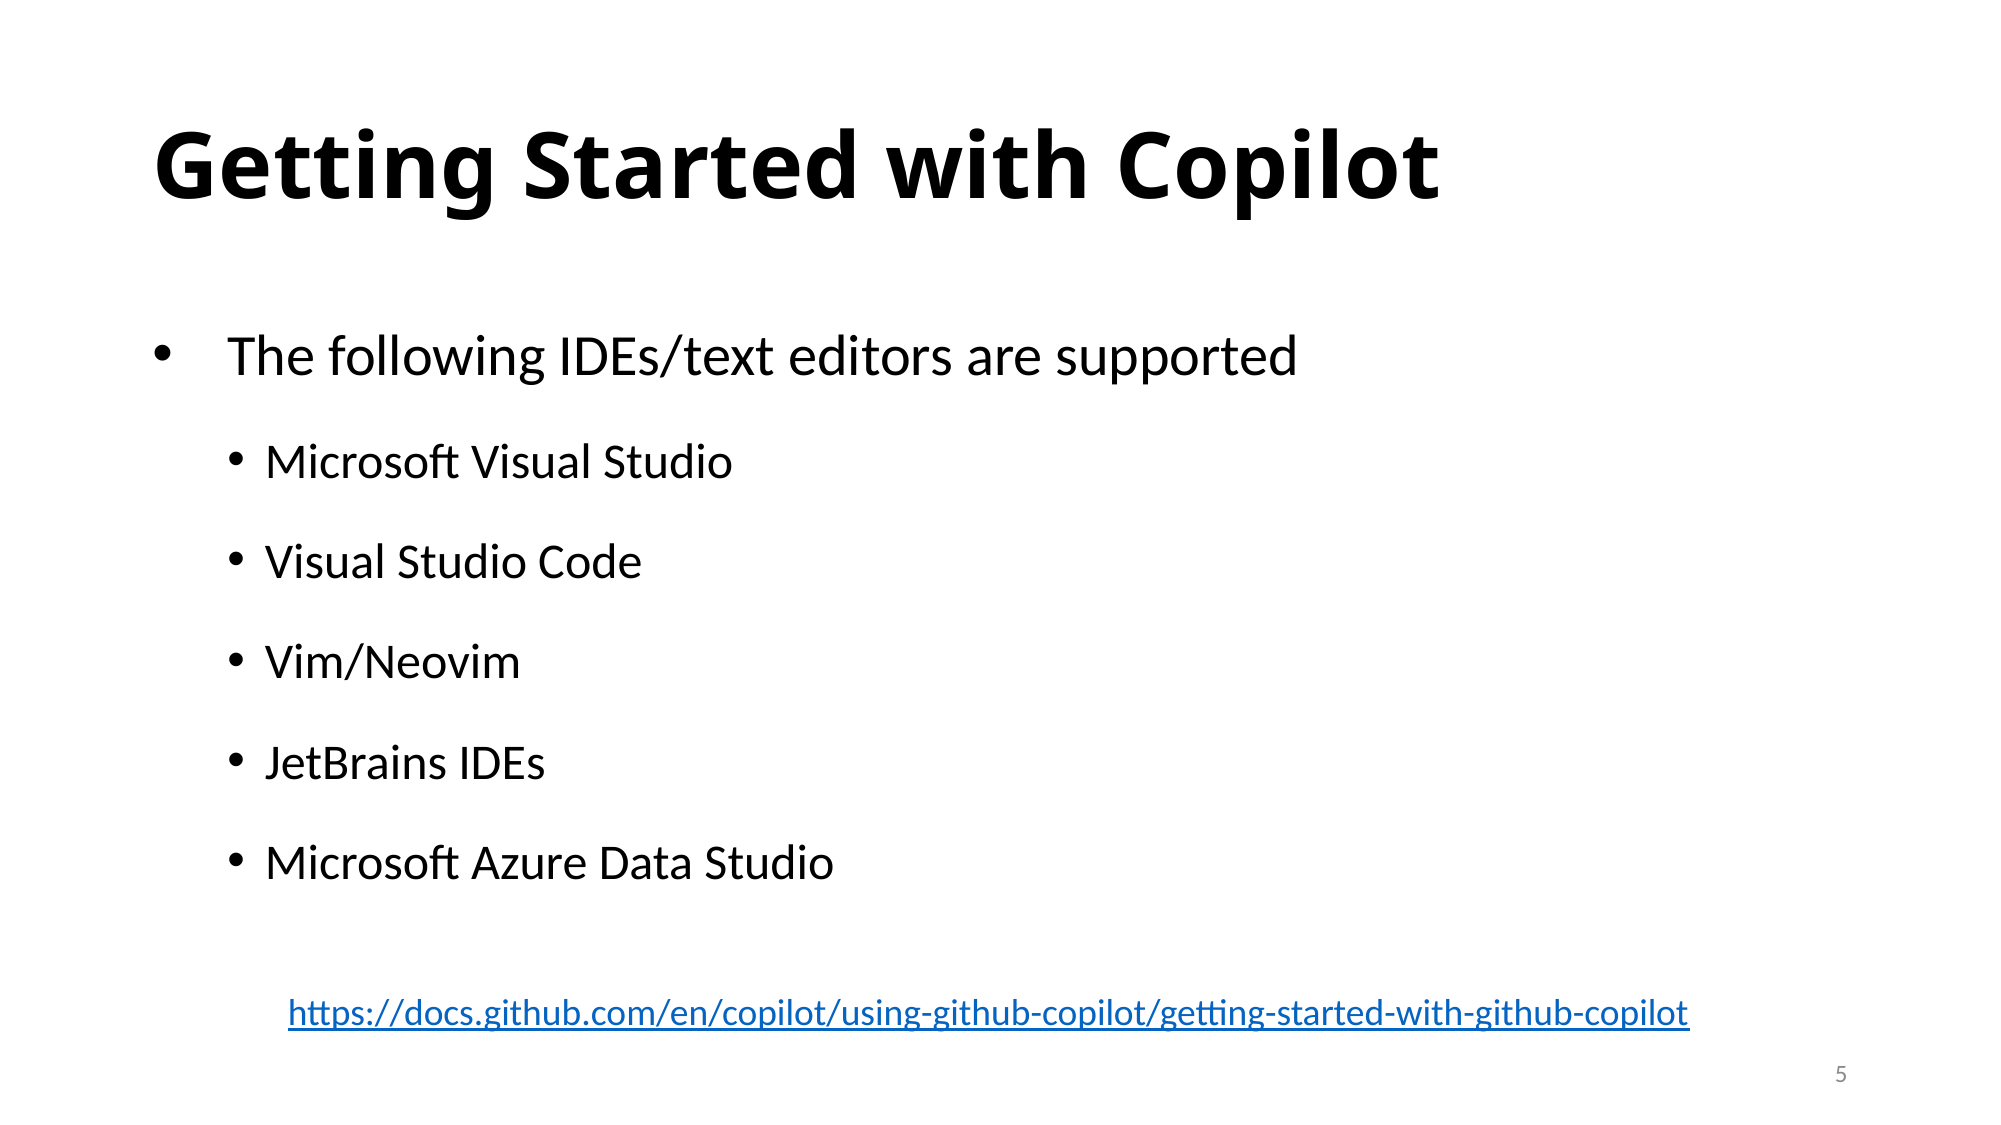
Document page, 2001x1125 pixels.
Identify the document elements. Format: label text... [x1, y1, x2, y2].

title Getting Started with Copilot [137, 59, 1863, 226]
slide_number 5 [1412, 1042, 1863, 1103]
text_box https://docs.github.com/en/copilot/using-github-copilot/getting-started-with-github-copilot [273, 980, 1727, 1041]
list The following IDEs/text editors are supported Microsoft Visual Studio Visual Studio Code Vim/Neovim JetBrains IDEs Microsoft Azure Data Studio [137, 226, 1867, 950]
